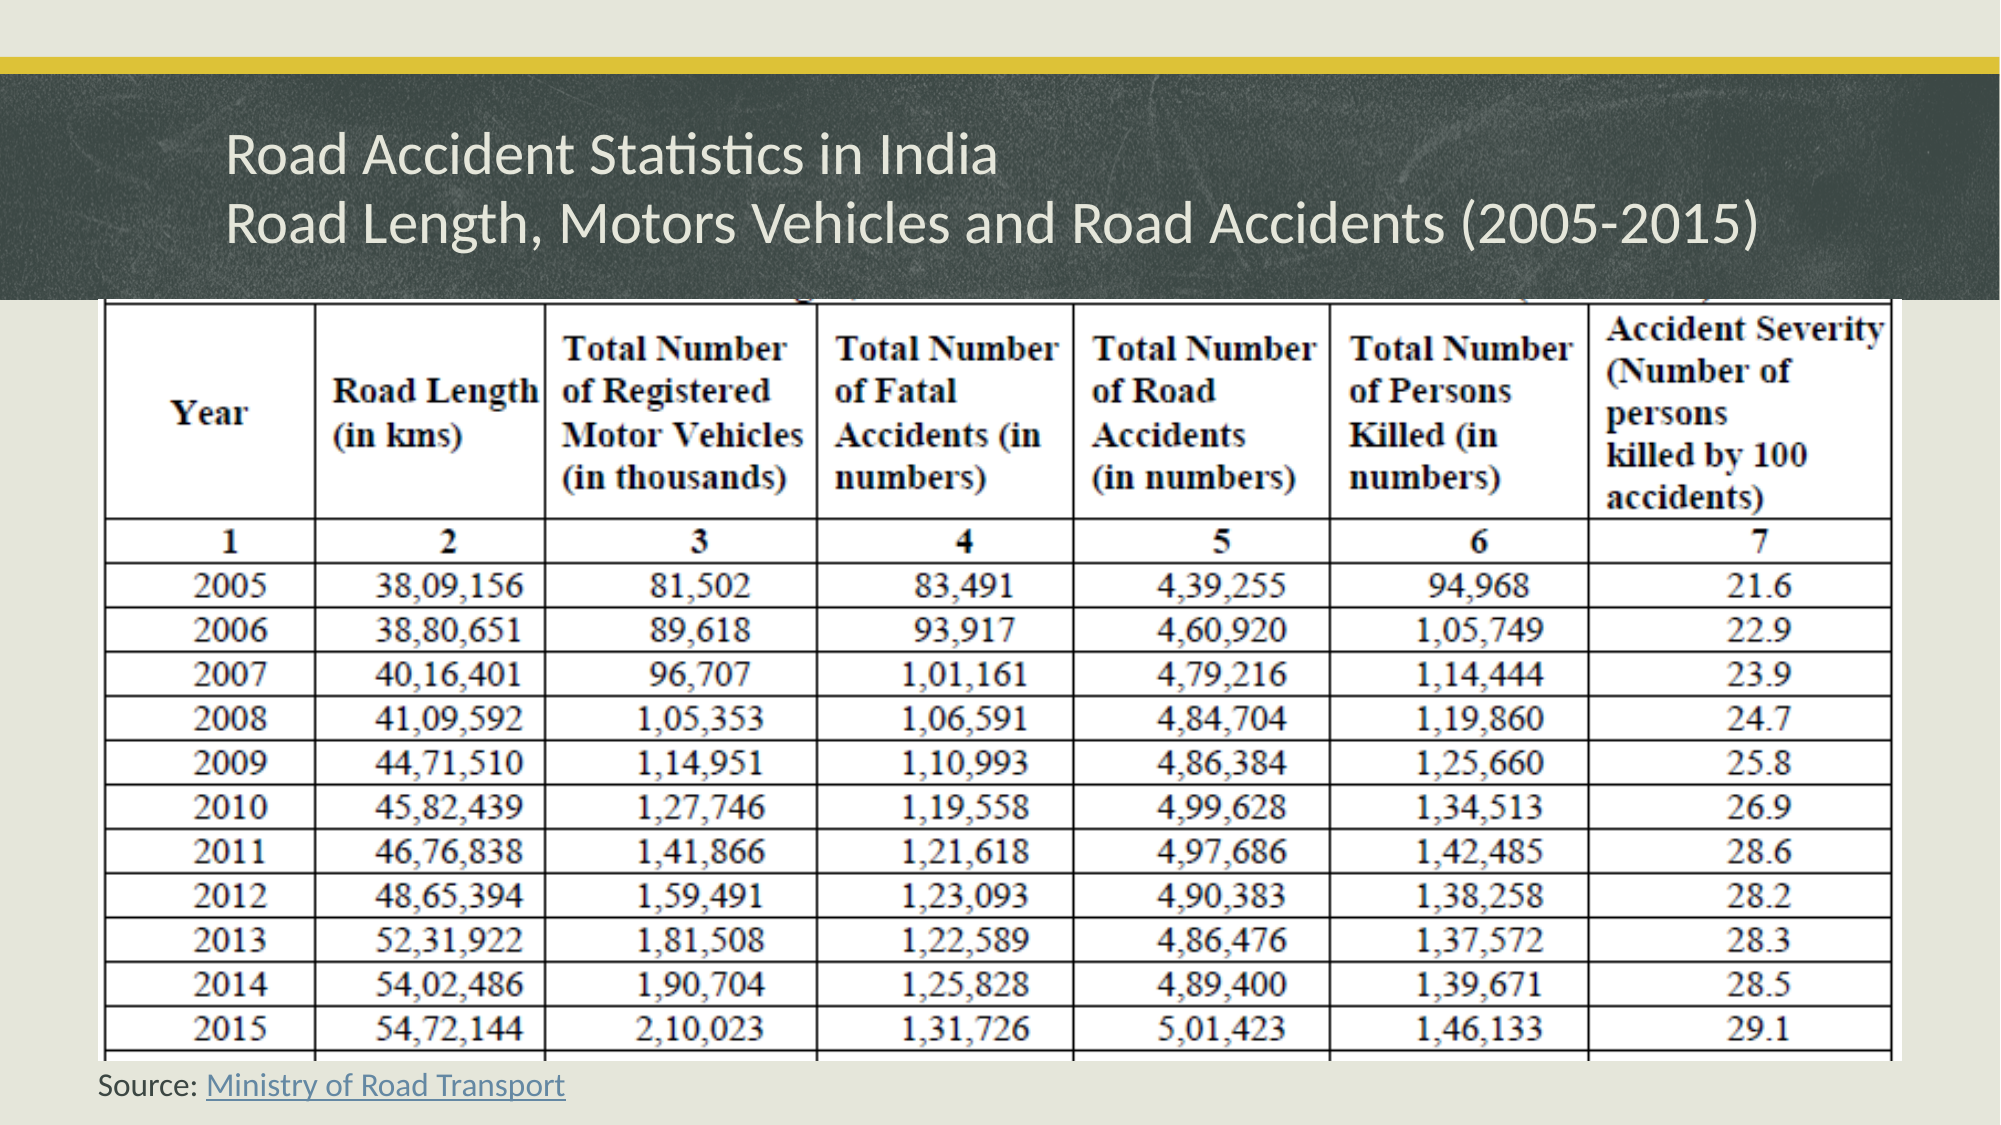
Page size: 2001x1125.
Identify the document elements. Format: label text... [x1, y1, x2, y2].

title Road Accident Statistics in India Road Length, Motors Vehicles and Road Accidents (2005-2015) [210, 76, 1790, 299]
text_box Source: Ministry of Road Transport [83, 1056, 582, 1111]
picture [0, 74, 2000, 1061]
